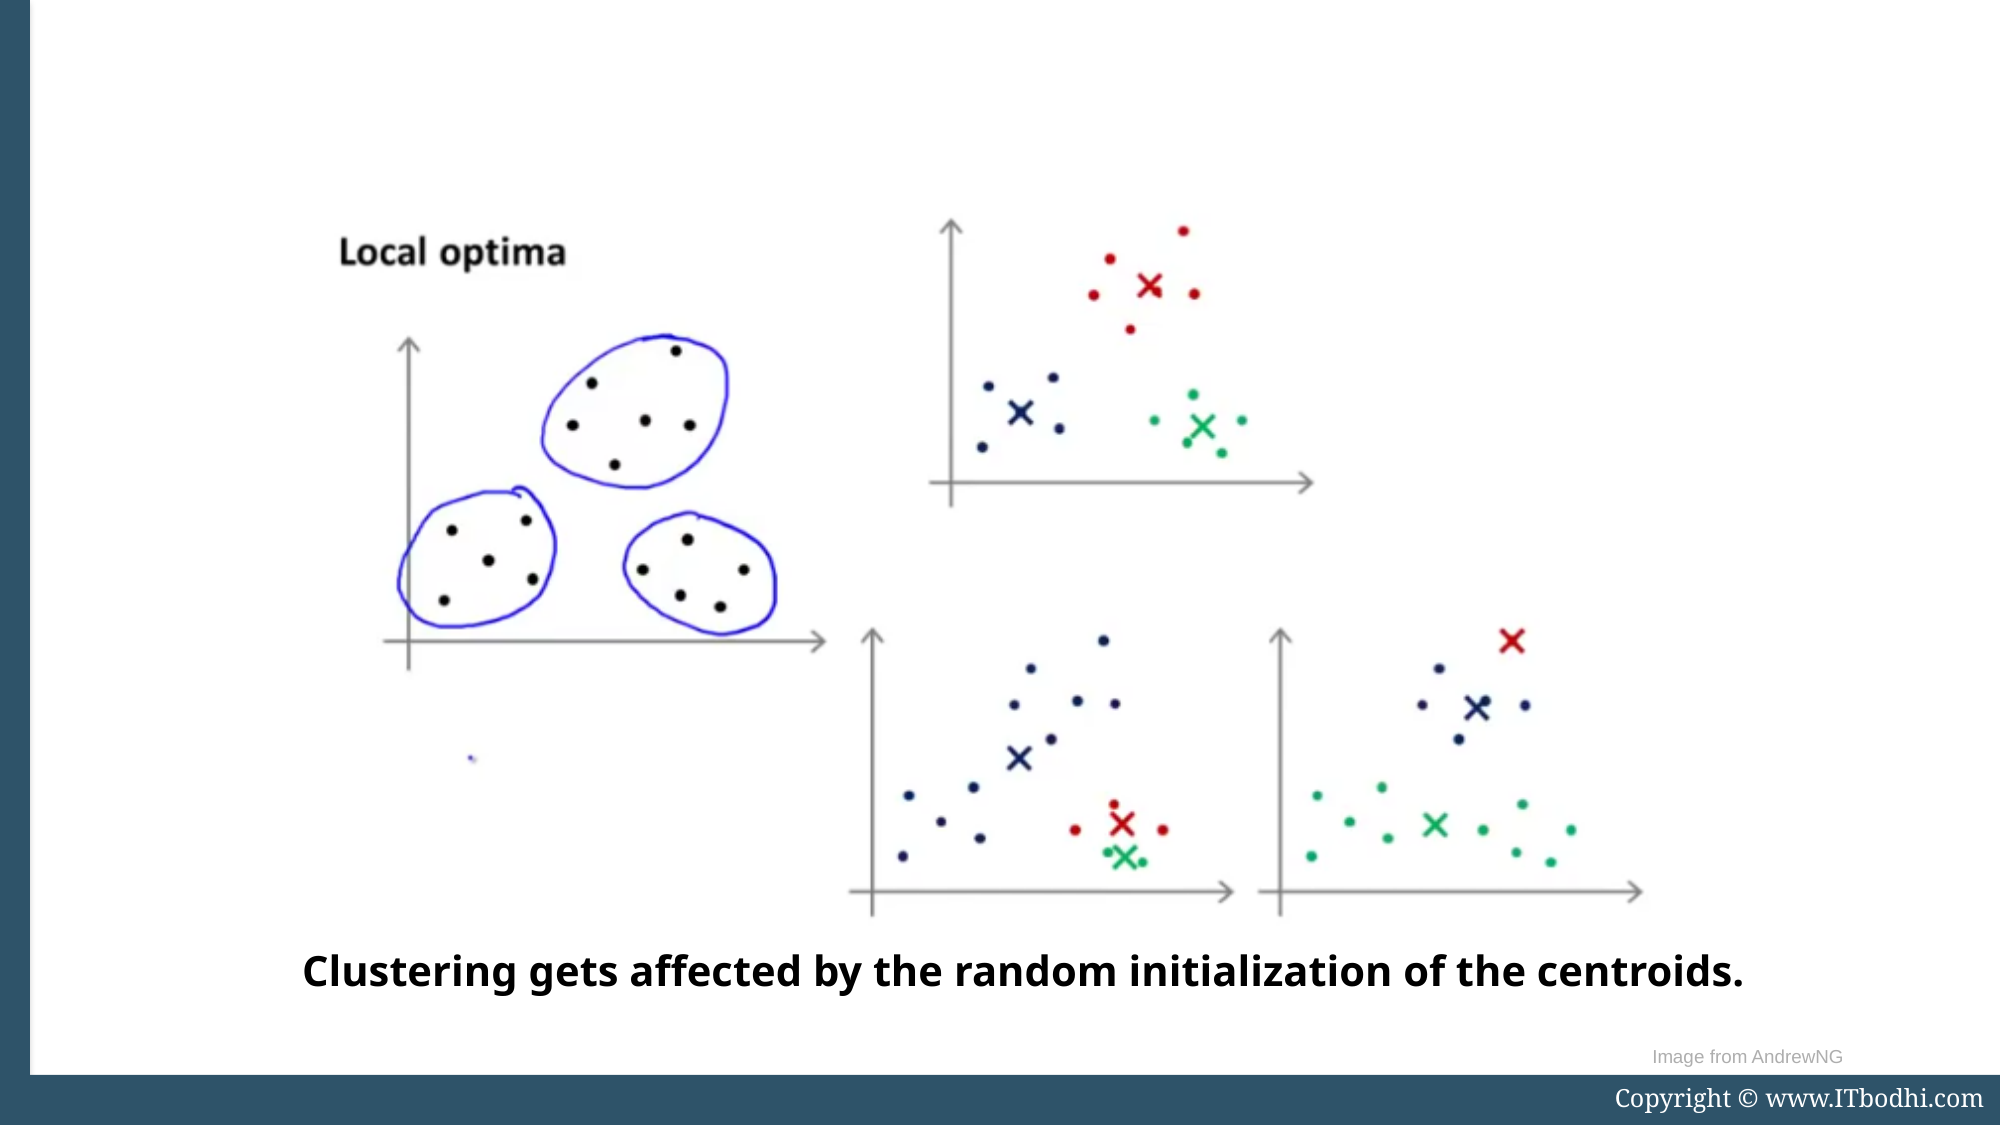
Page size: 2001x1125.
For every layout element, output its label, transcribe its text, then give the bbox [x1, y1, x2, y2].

text_box Clustering gets affected by the random initialization of the centroids. [287, 937, 1825, 1003]
text_box Copyright © www.ITbodhi.com [24, 1074, 2000, 1125]
text_box Image from AndrewNG [1637, 1037, 2000, 1075]
picture [313, 187, 1688, 939]
